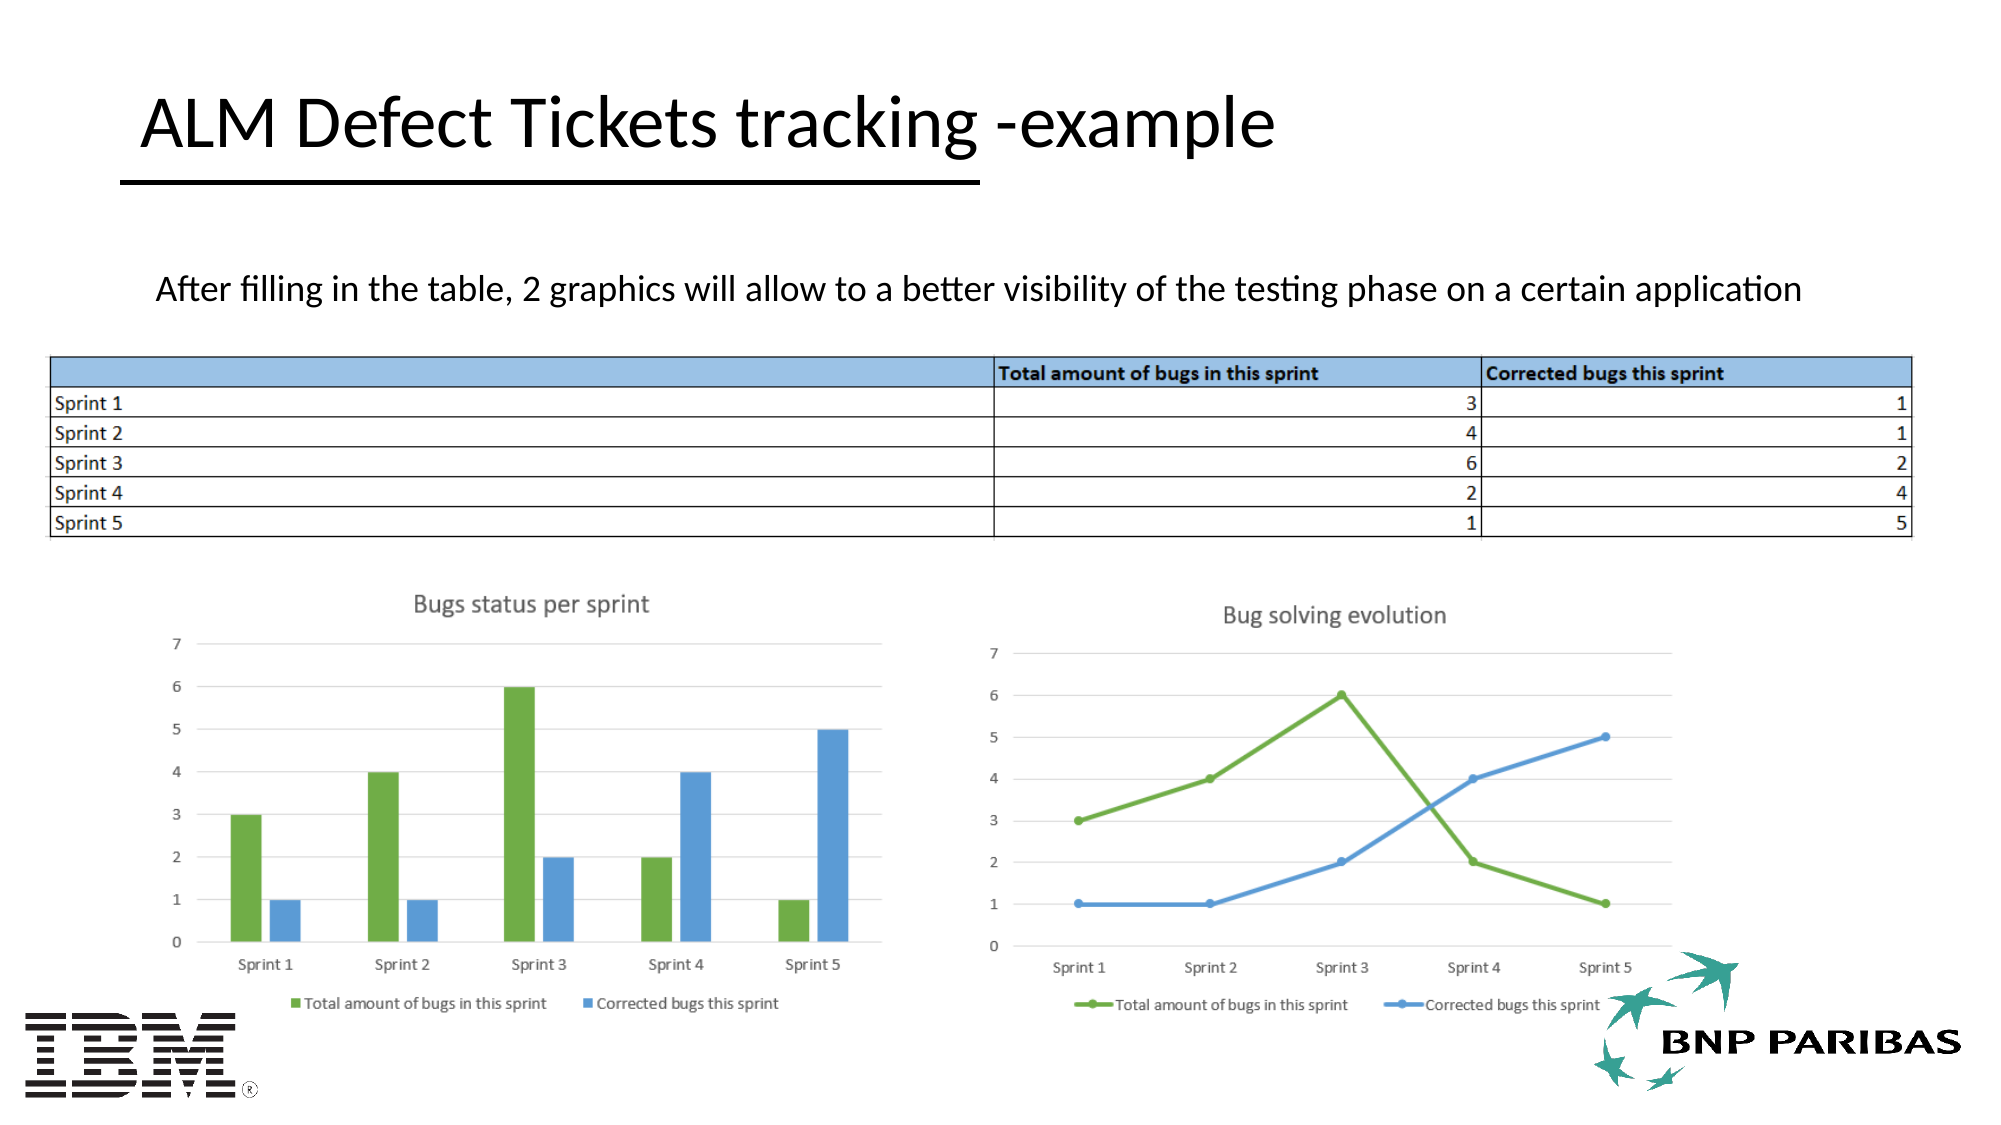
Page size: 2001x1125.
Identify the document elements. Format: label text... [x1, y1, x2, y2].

picture [980, 586, 1966, 1125]
picture [45, 354, 1915, 541]
picture [14, 575, 898, 1106]
text_box ALM Defect Tickets tracking -example [125, 64, 1293, 170]
text_box After filling in the table, 2 graphics will allow to a better visibility of the testing phase on a certain application [140, 256, 1820, 354]
